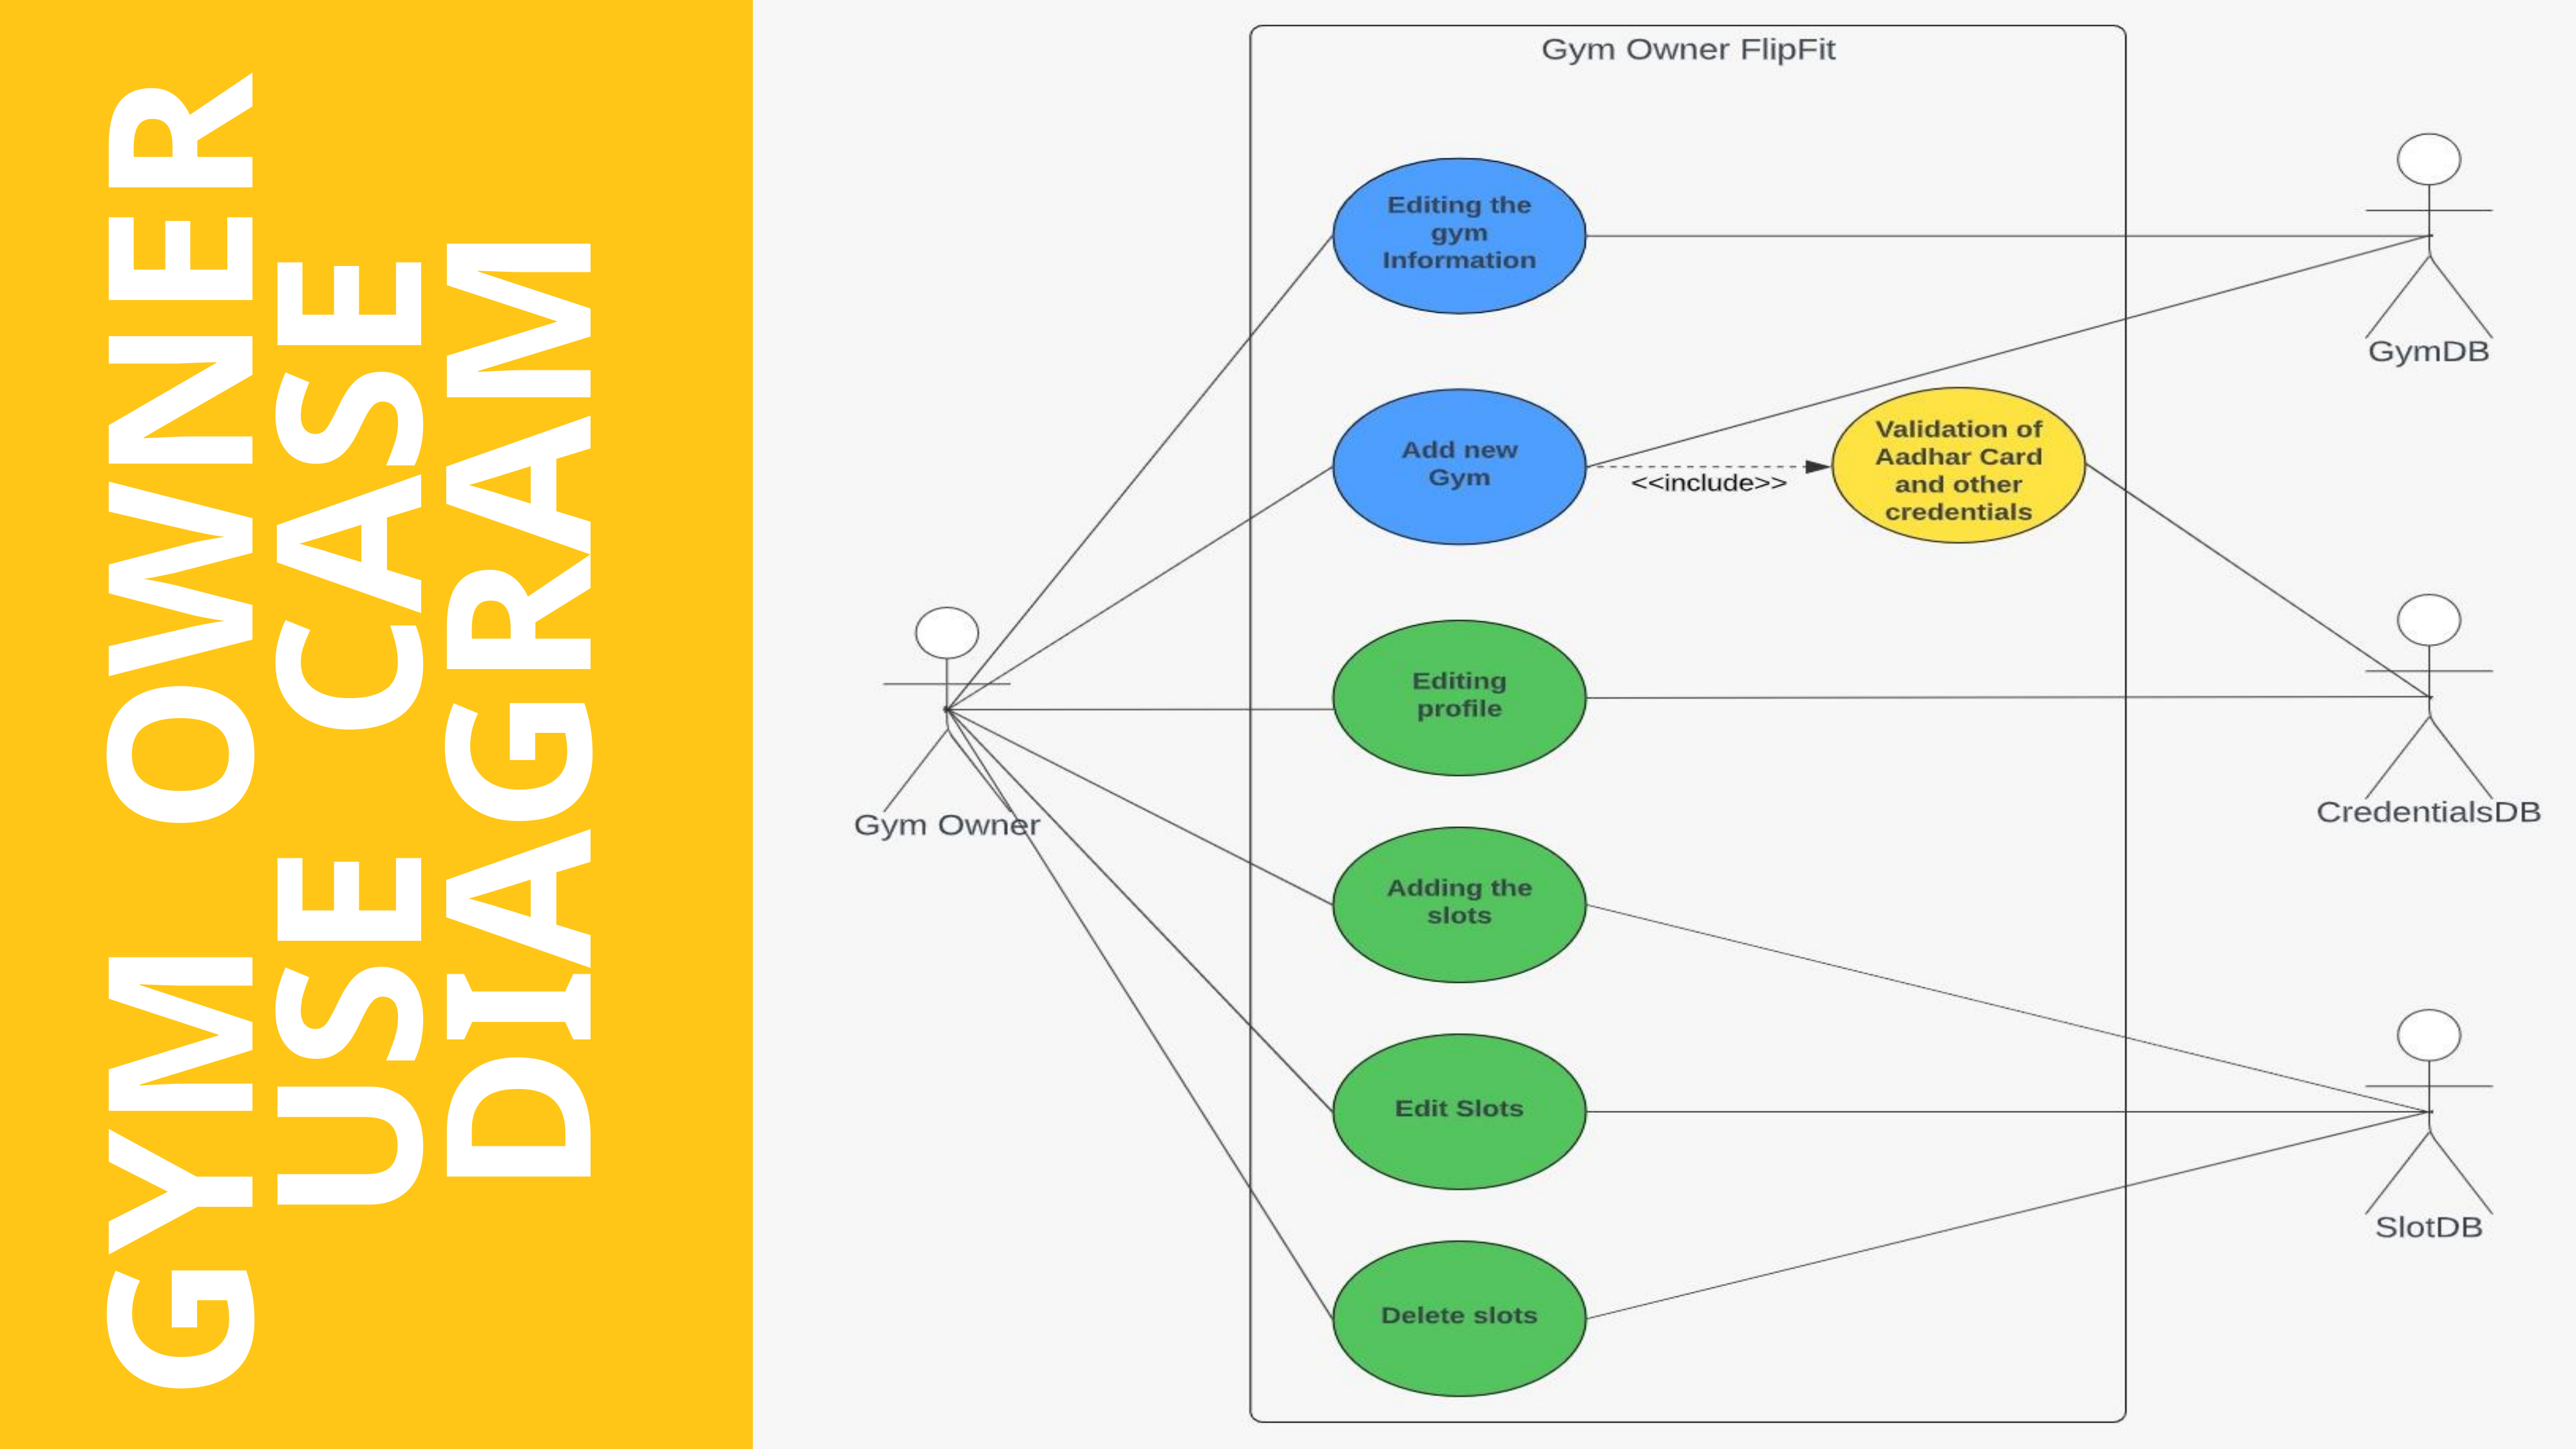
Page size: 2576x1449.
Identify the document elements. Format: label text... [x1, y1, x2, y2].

picture [752, 0, 2576, 1449]
text_box GYM OWNER USE CASE DIAGRAM [112, 0, 630, 1449]
